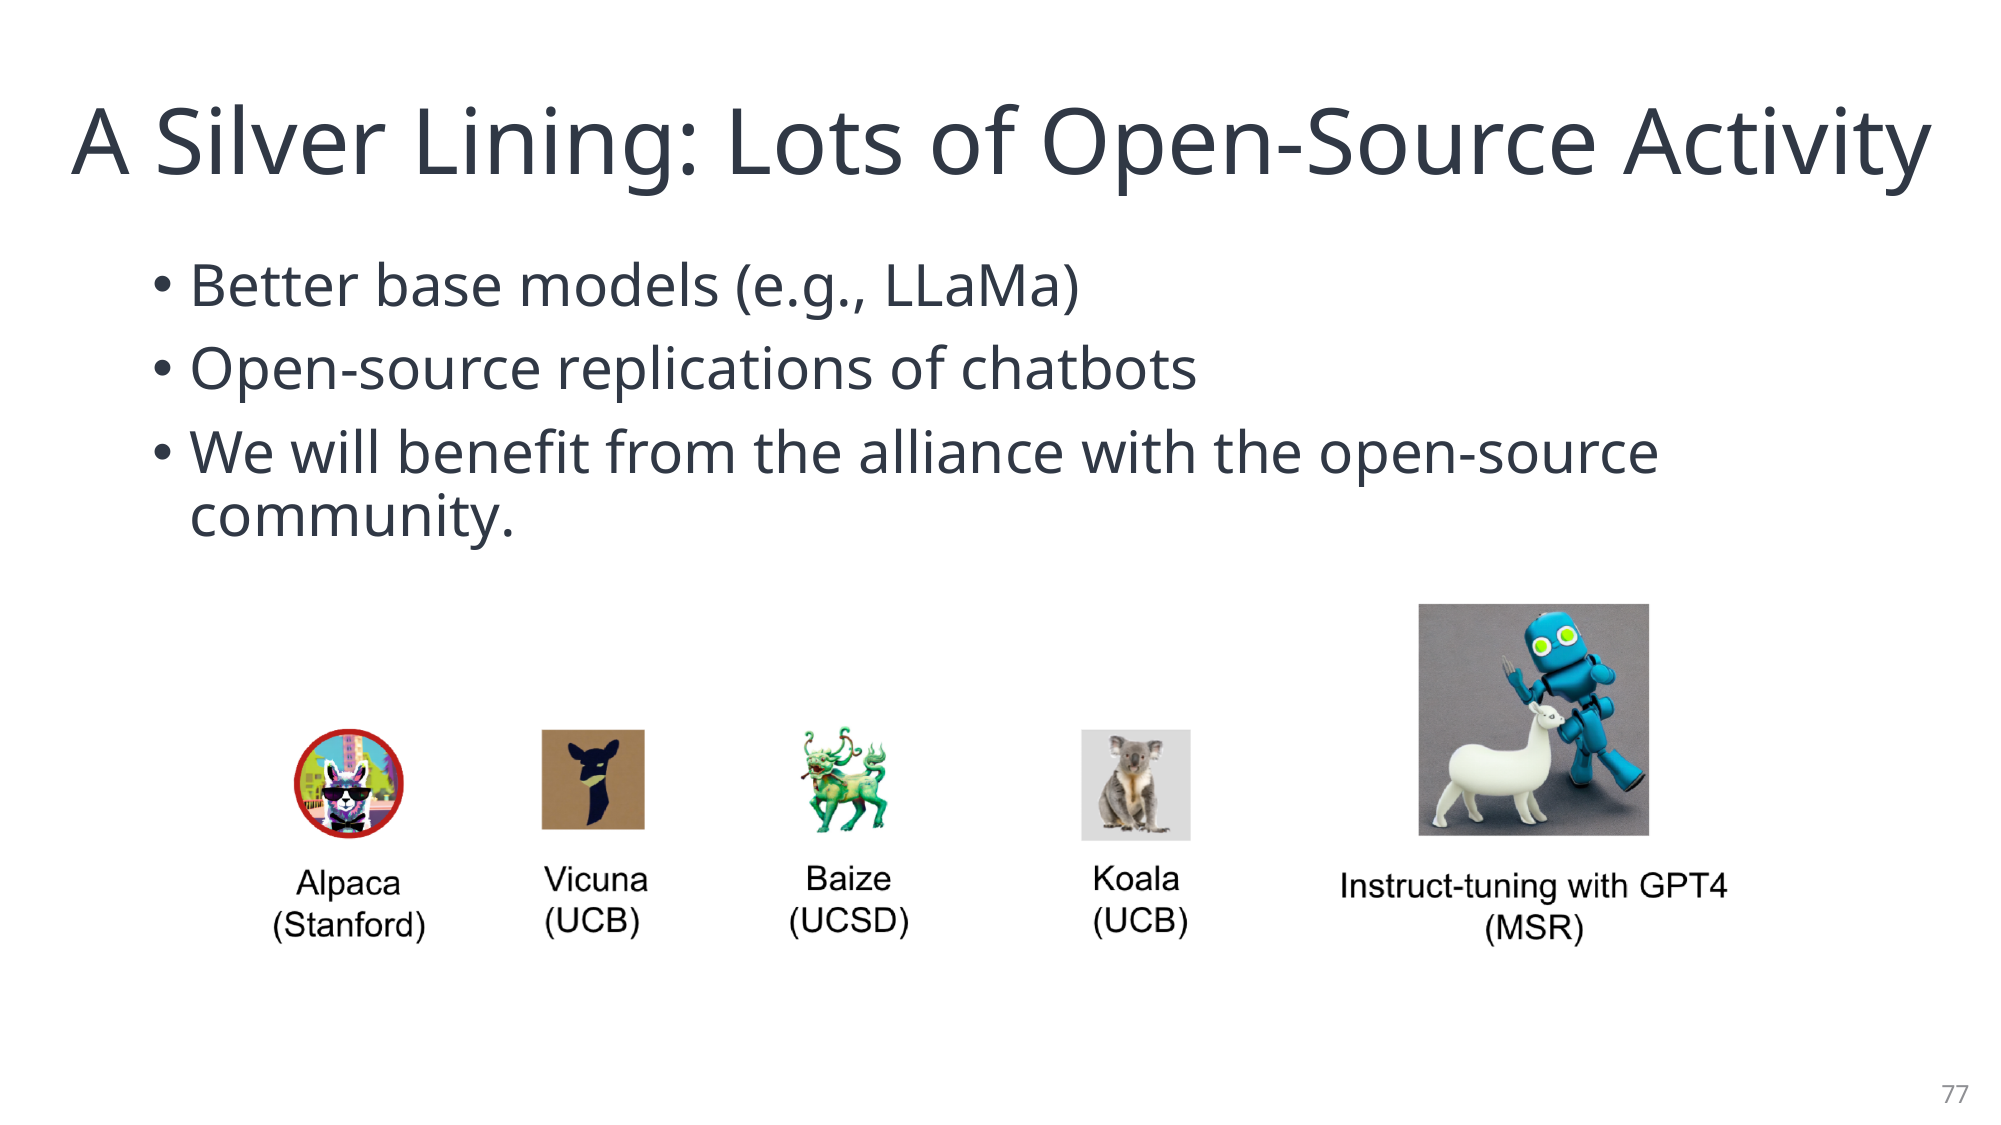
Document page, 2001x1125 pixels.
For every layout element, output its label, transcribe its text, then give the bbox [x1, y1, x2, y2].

list Better base models (e.g., LLaMa) Open-source replications of chatbots We will benefit from the alliance with the open-source community. [137, 248, 1863, 1014]
slide_number 77 [1912, 1065, 2000, 1125]
title A Silver Lining: Lots of Open-Source Activity [32, 62, 1974, 228]
picture [263, 584, 1736, 975]
